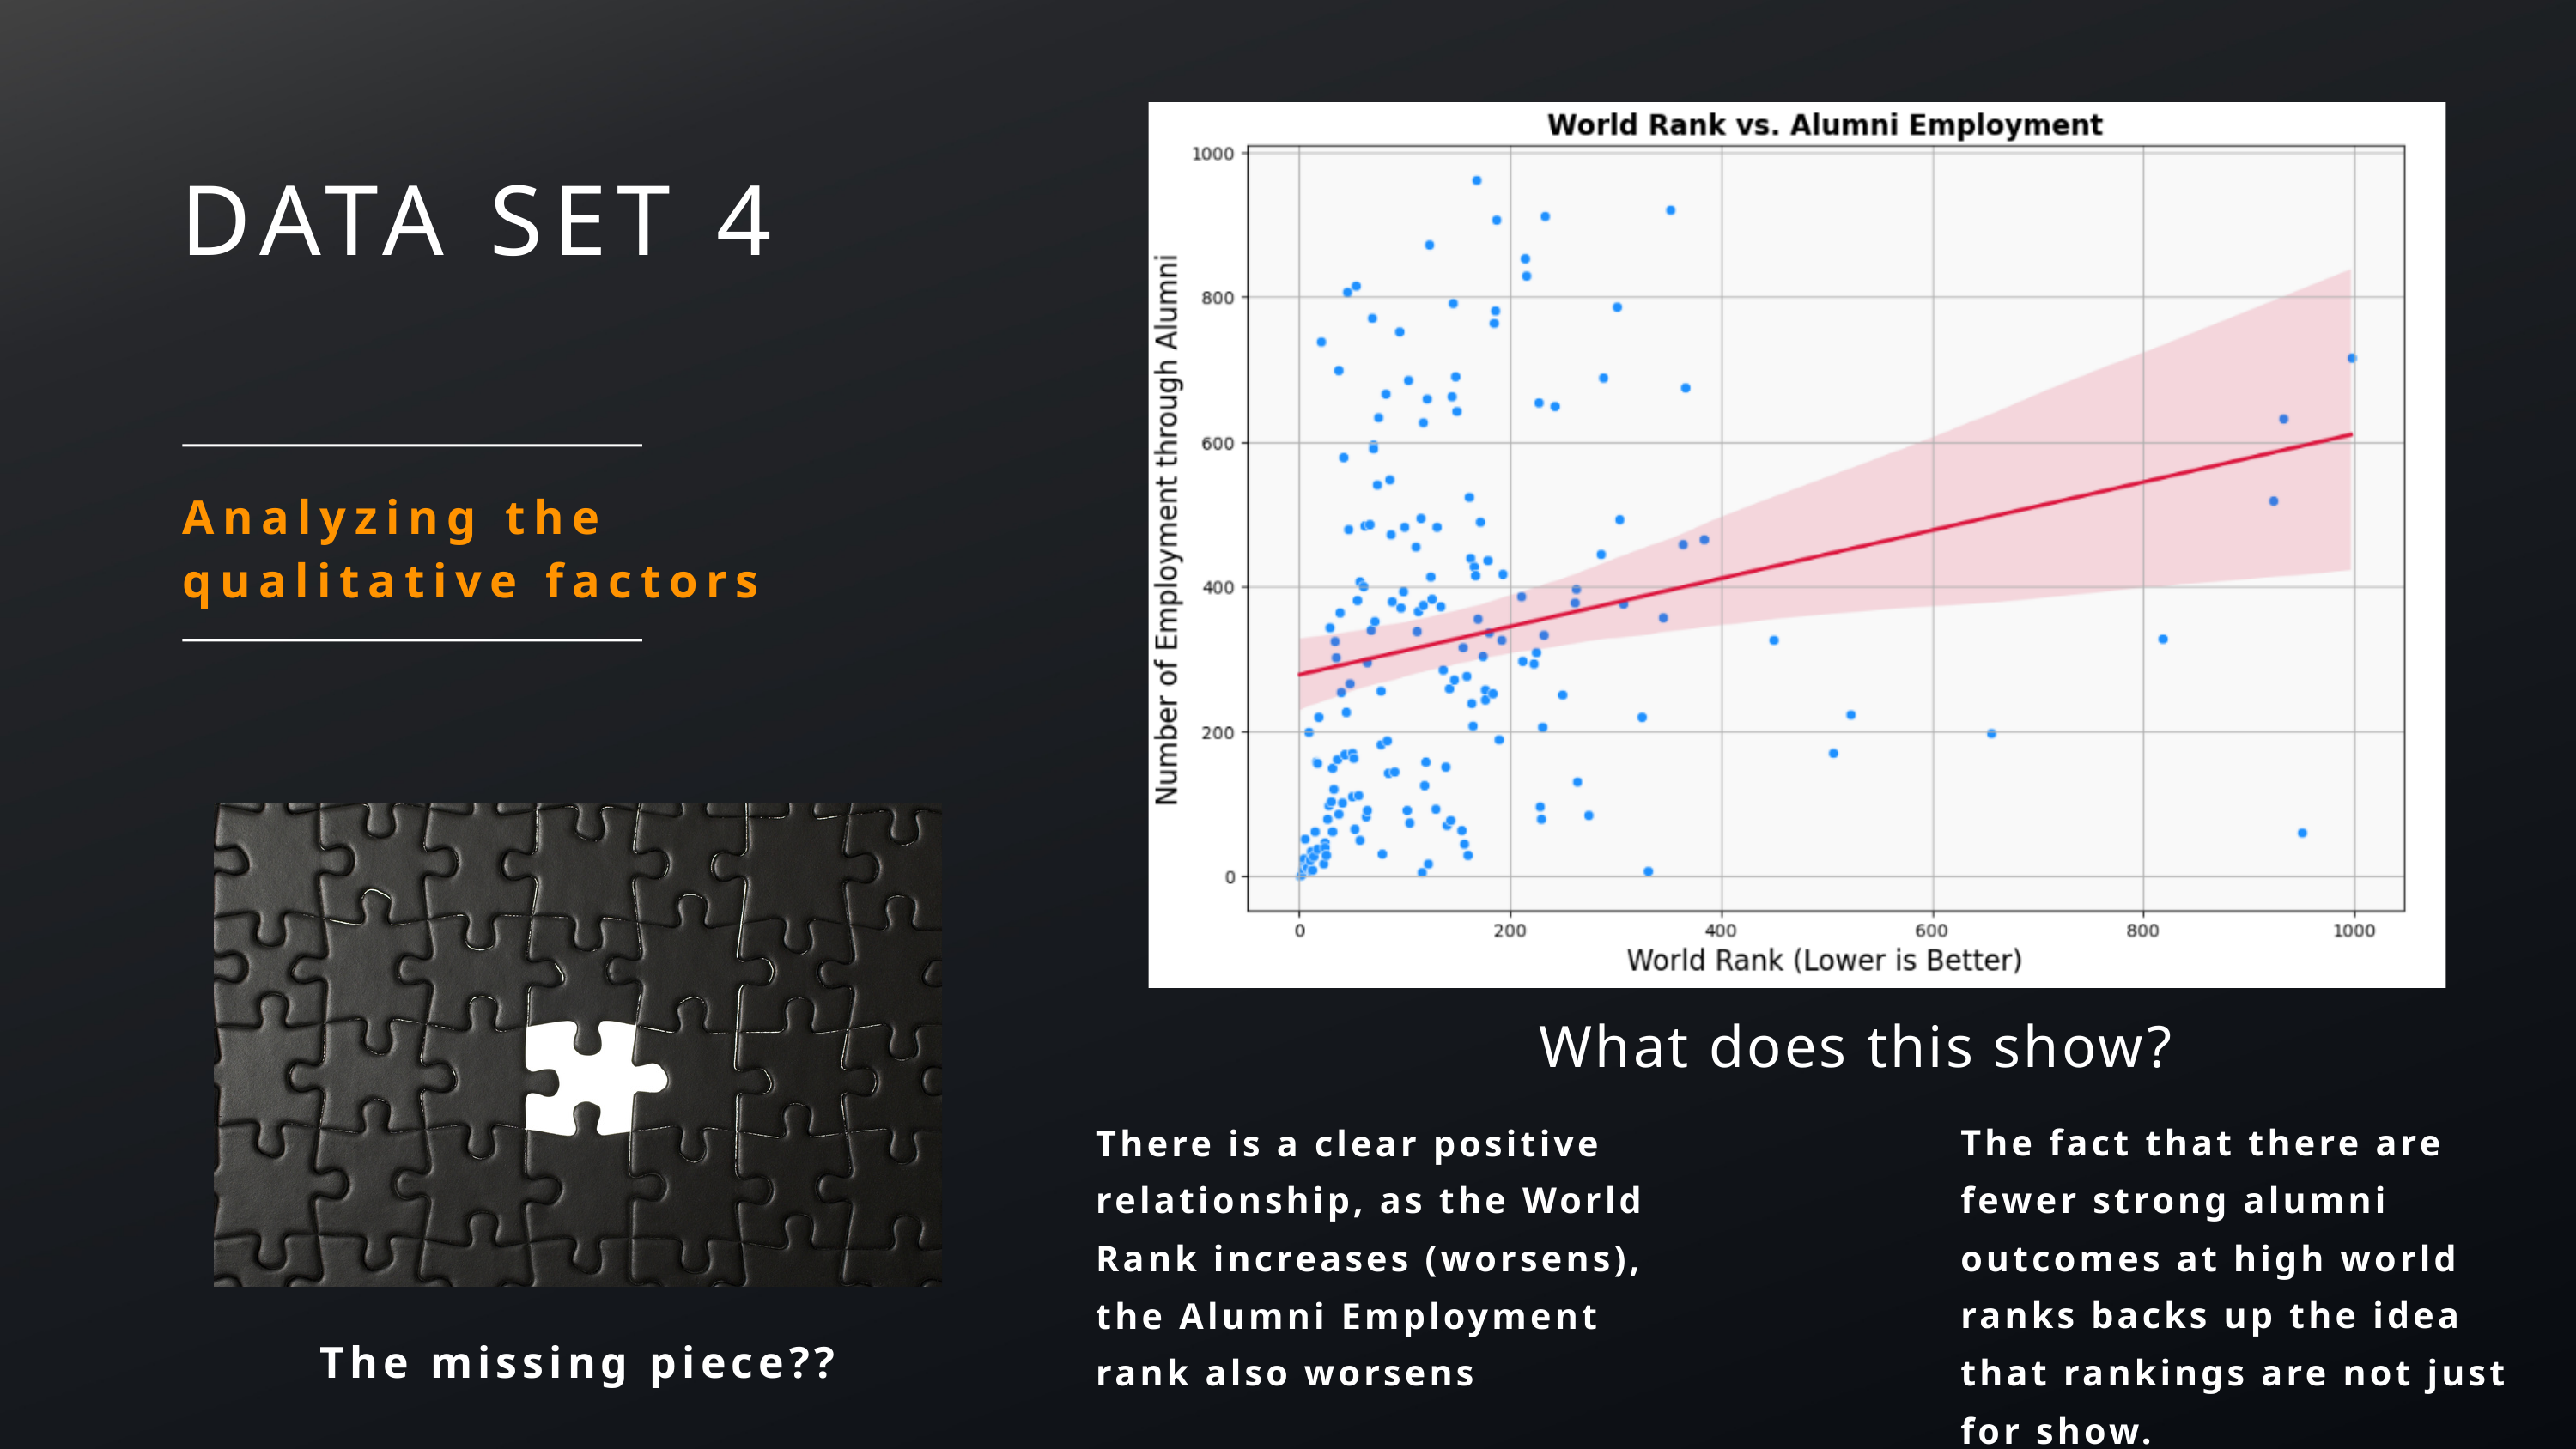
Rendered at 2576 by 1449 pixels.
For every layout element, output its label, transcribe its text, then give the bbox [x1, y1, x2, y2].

text_box The missing piece?? [213, 1331, 943, 1386]
text_box There is a clear positive relationship, as the World Rank increases (worsens), the Alumni Employment rank also worsens [1096, 1106, 1666, 1394]
text_box [0, 0, 2576, 1449]
text_box DATA SET 4 [180, 151, 975, 276]
text_box [213, 803, 943, 1287]
text_box [1148, 102, 2446, 988]
text_box Analyzing the qualitative factors [182, 479, 872, 608]
text_box The fact that there are fewer strong alumni outcomes at high world ranks backs up the idea that rankings are not just for show. [1960, 1106, 2530, 1449]
text_box What does this show? [1539, 1007, 2245, 1079]
